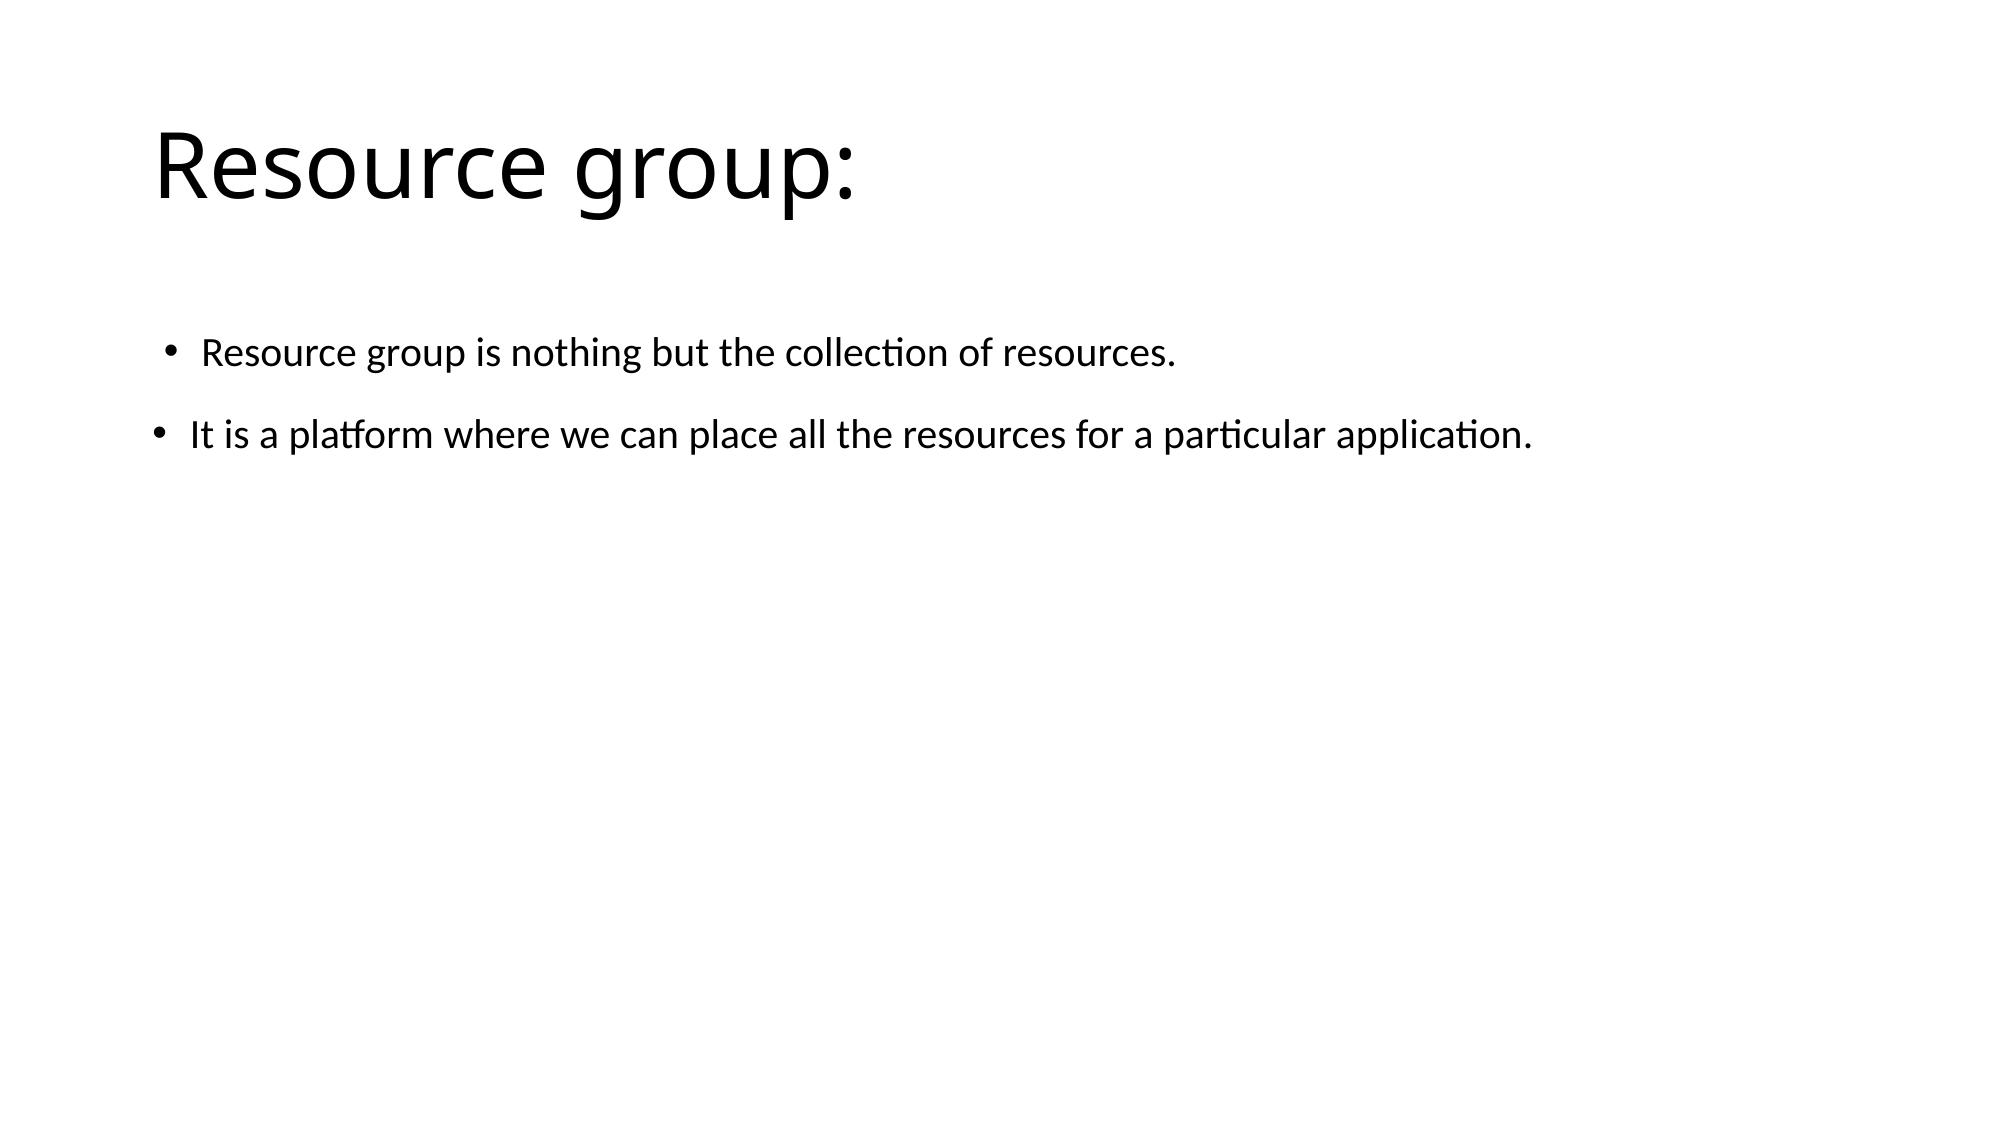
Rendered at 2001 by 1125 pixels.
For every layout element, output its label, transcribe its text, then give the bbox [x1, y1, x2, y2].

list Resource group is nothing but the collection of resources. It is a platform where we can place all the resources for a particular application. [137, 313, 1863, 1028]
title Resource group: [137, 59, 1863, 278]
